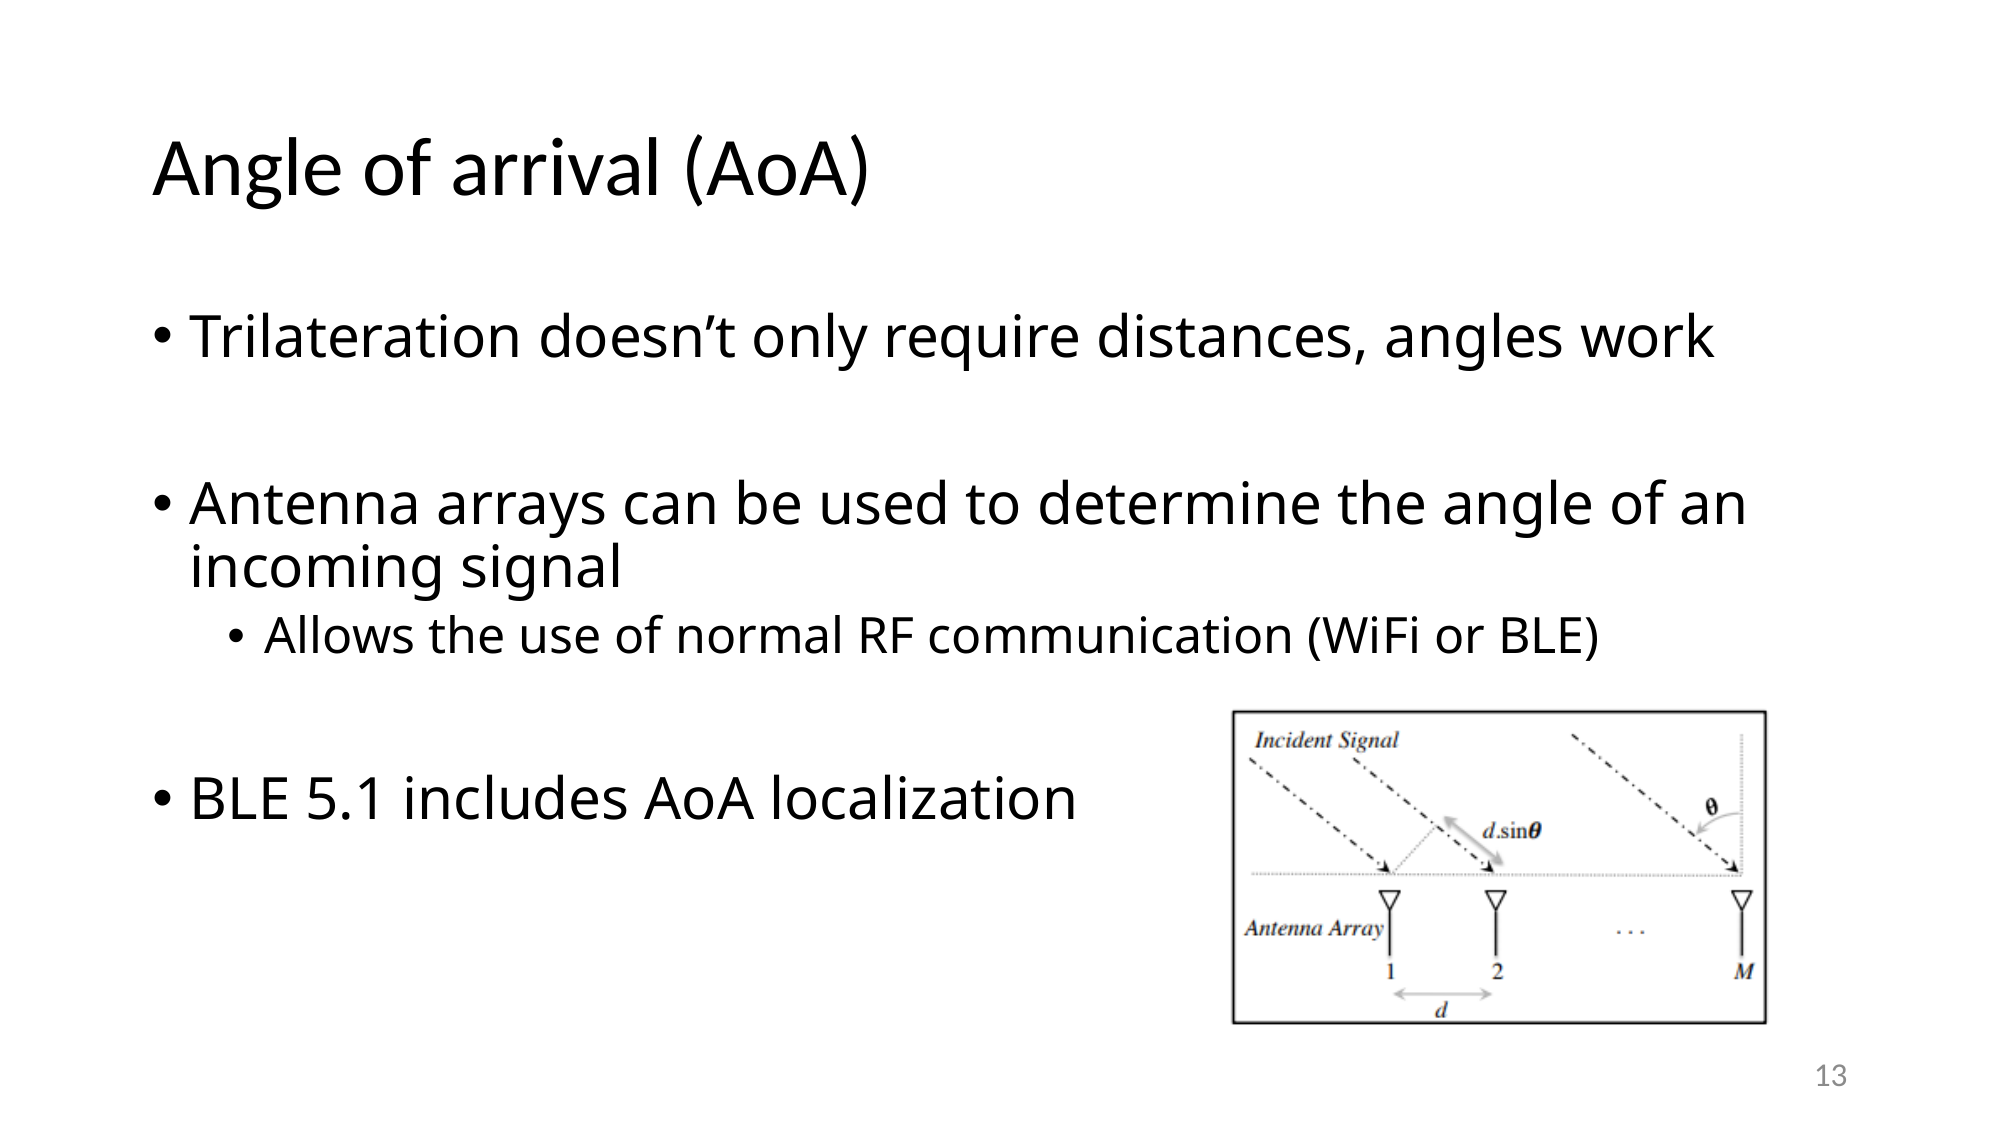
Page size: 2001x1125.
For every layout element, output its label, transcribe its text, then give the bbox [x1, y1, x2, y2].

list Trilateration doesn’t only require distances, angles work Antenna arrays can be used to determine the angle of an incoming signal Allows the use of normal RF communication (WiFi or BLE) BLE 5.1 includes AoA localization [137, 299, 1925, 1014]
picture [1228, 706, 1772, 1028]
title Angle of arrival (AoA) [137, 59, 1863, 278]
slide_number 13 [1412, 1042, 1863, 1103]
